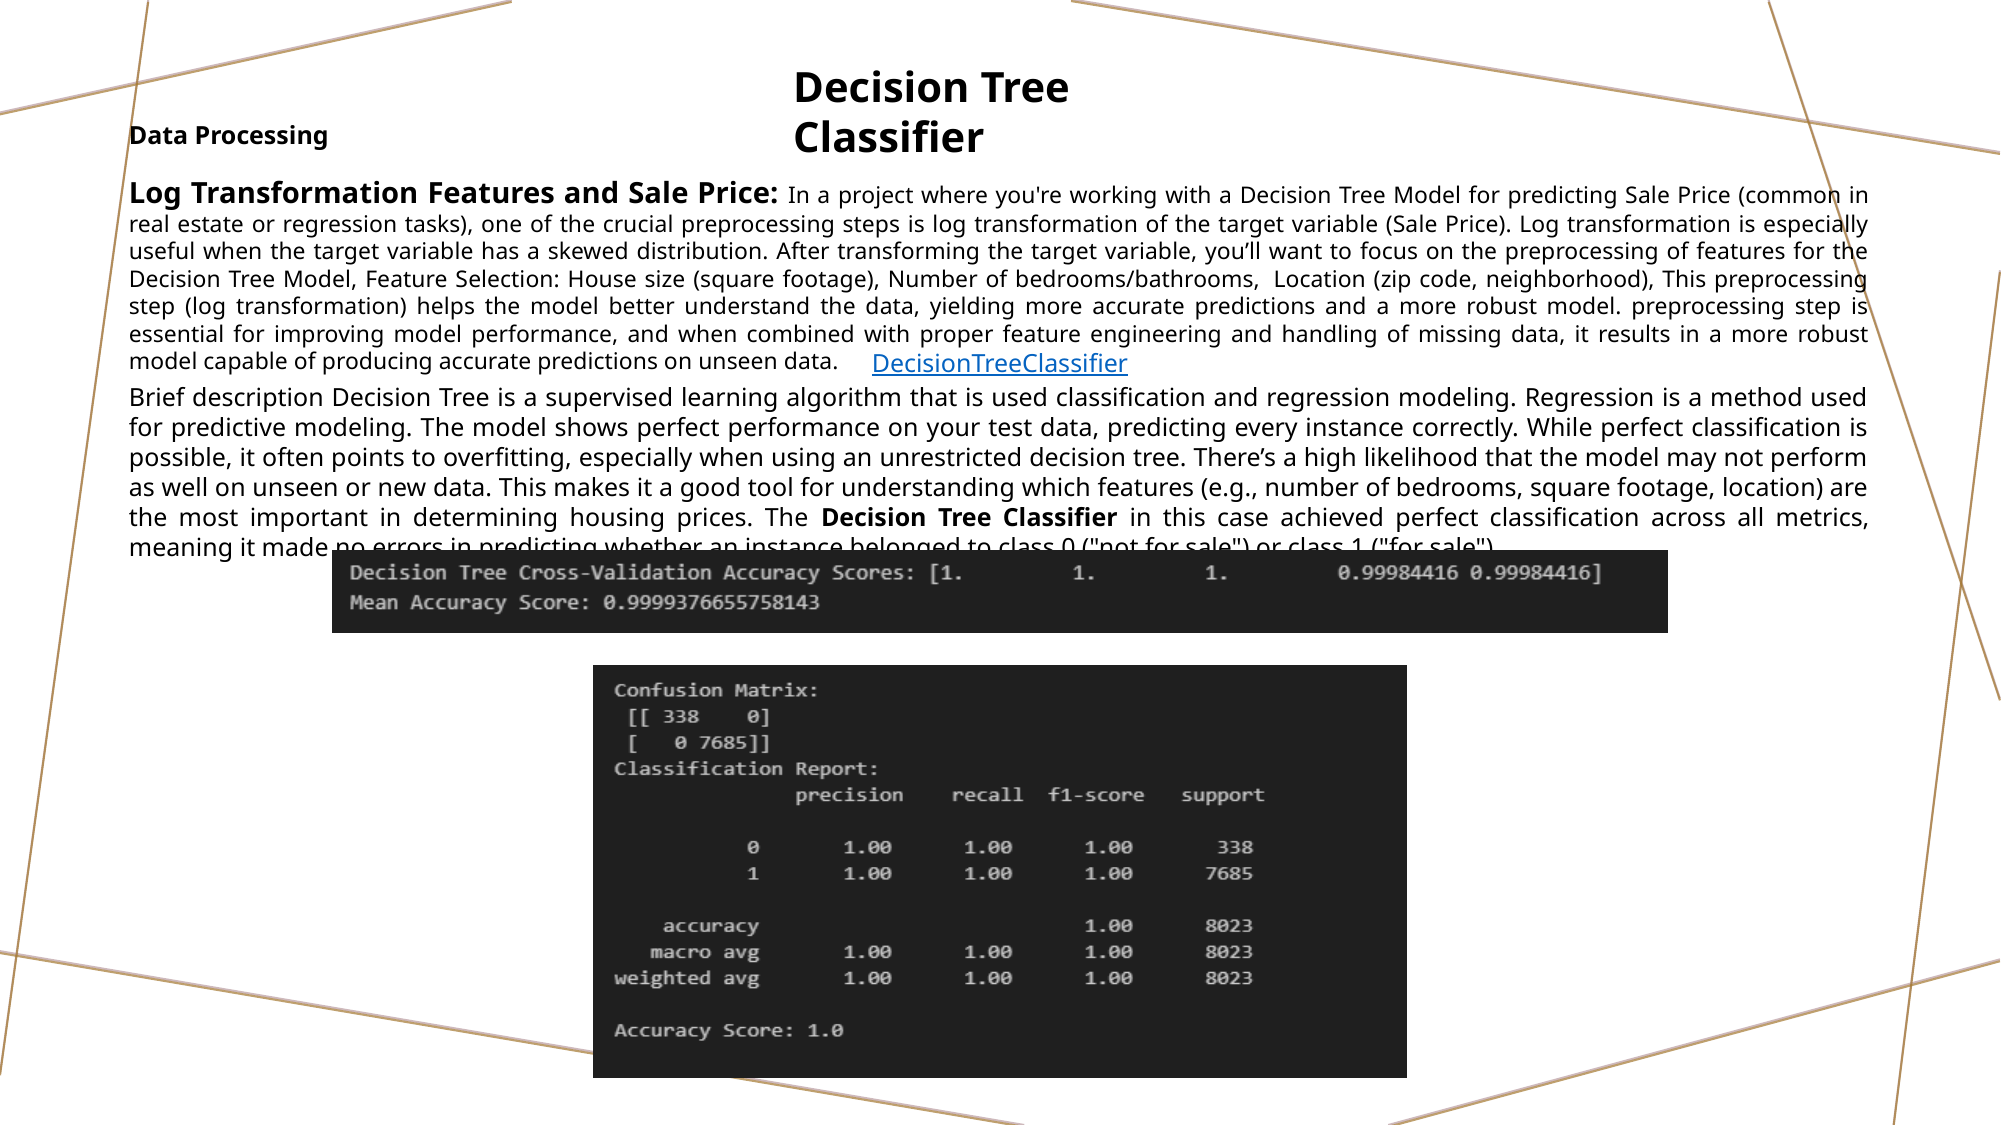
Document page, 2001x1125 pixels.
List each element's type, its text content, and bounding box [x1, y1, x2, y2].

text_box Data Processing Log Transformation Features and Sale Price: In a project where you're working with a Decision Tree Model for predicting Sale Price (common in real estate or regression tasks), one of the crucial preprocessing steps is log transformation of the target variable (Sale Price). Log transformation is especially useful when the target variable has a skewed distribution. After transforming the target variable, you’ll want to focus on the preprocessing of features for the Decision Tree Model, Feature Selection: House size (square footage), Number of bedrooms/bathrooms, Location (zip code, neighborhood), This preprocessing step (log transformation) helps the model better understand the data, yielding more accurate predictions and a more robust model. preprocessing step is essential for improving model performance, and when combined with proper feature engineering and handling of missing data, it results in a more robust model capable of producing accurate predictions on unseen data. [114, 111, 1886, 340]
picture [332, 550, 1668, 633]
text_box Decision Tree Classifier [778, 53, 1173, 111]
text_box DecisionTreeClassifier Brief description Decision Tree is a supervised learning algorithm that is used classification and regression modeling. Regression is a method used for predictive modeling. The model shows perfect performance on your test data, predicting every instance correctly. While perfect classification is possible, it often points to overfitting, especially when using an unrestricted decision tree. There’s a high likelihood that the model may not perform as well on unseen or new data. This makes it a good tool for understanding which features (e.g., number of bedrooms, square footage, location) are the most important in determining housing prices. The Decision Tree Classifier in this case achieved perfect classification across all metrics, meaning it made no errors in predicting whether an instance belonged to class 0 ("not for sale") or class 1 ("for sale"). [114, 340, 1886, 689]
picture [593, 665, 1407, 1078]
